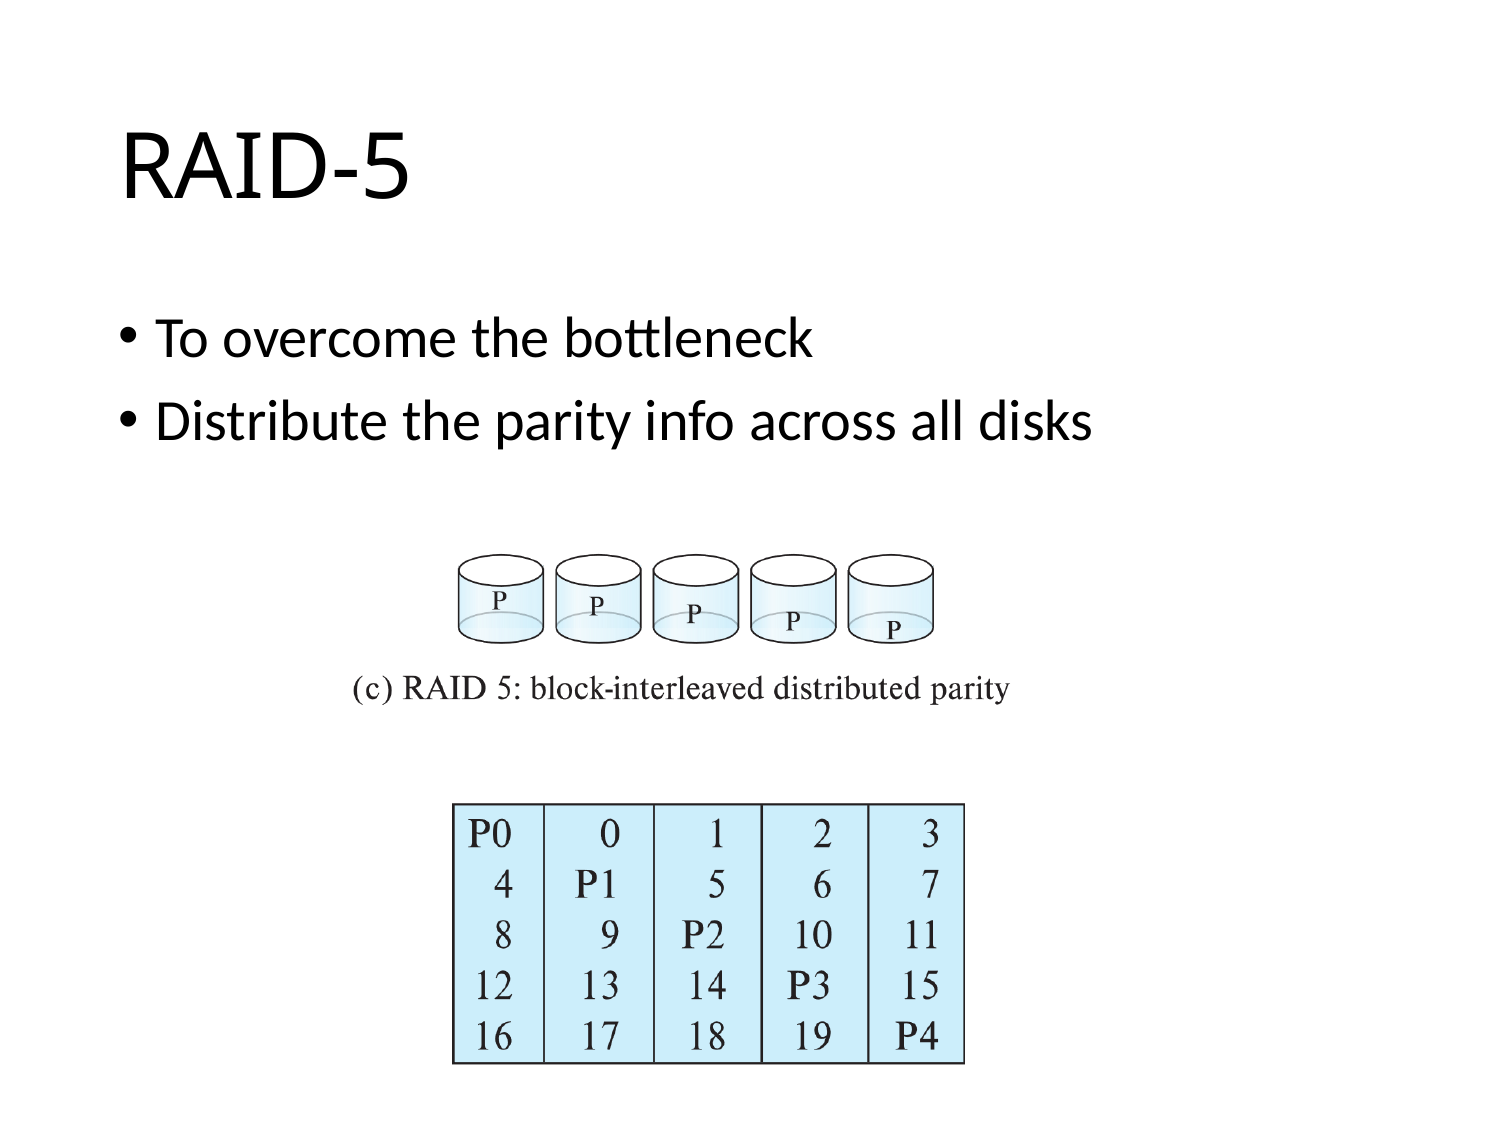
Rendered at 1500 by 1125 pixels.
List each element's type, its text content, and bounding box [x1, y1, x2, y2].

picture [452, 802, 965, 1065]
picture [297, 533, 1120, 734]
list To overcome the bottleneck Distribute the parity info across all disks [103, 299, 1261, 492]
title RAID-5 [103, 59, 1397, 278]
